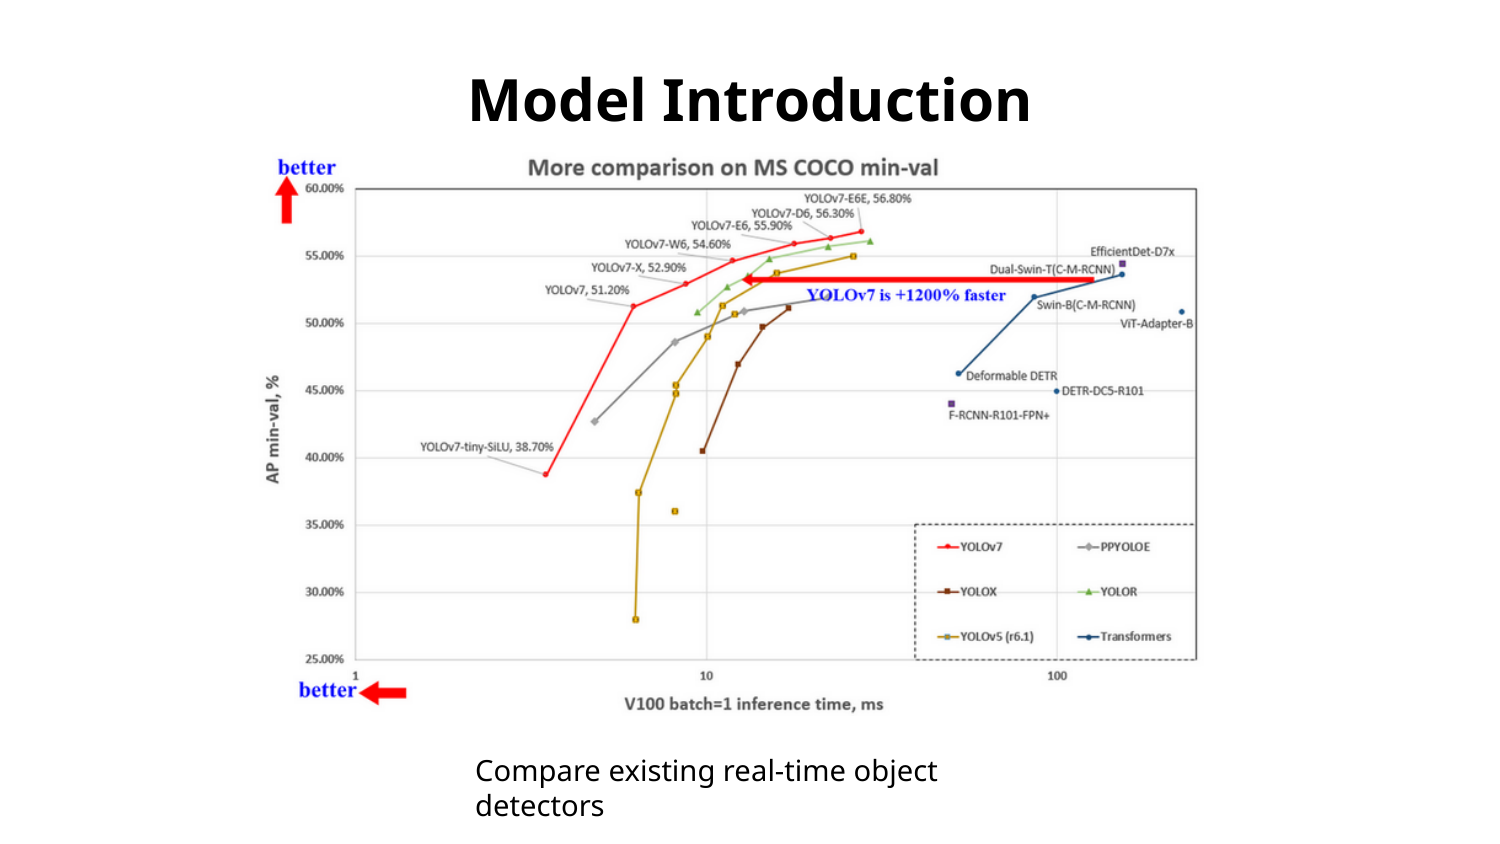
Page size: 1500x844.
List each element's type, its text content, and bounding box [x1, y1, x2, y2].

title Model Introduction [75, 67, 1425, 129]
text_box Compare existing real-time object detectors [460, 737, 1057, 814]
picture [233, 127, 1267, 717]
